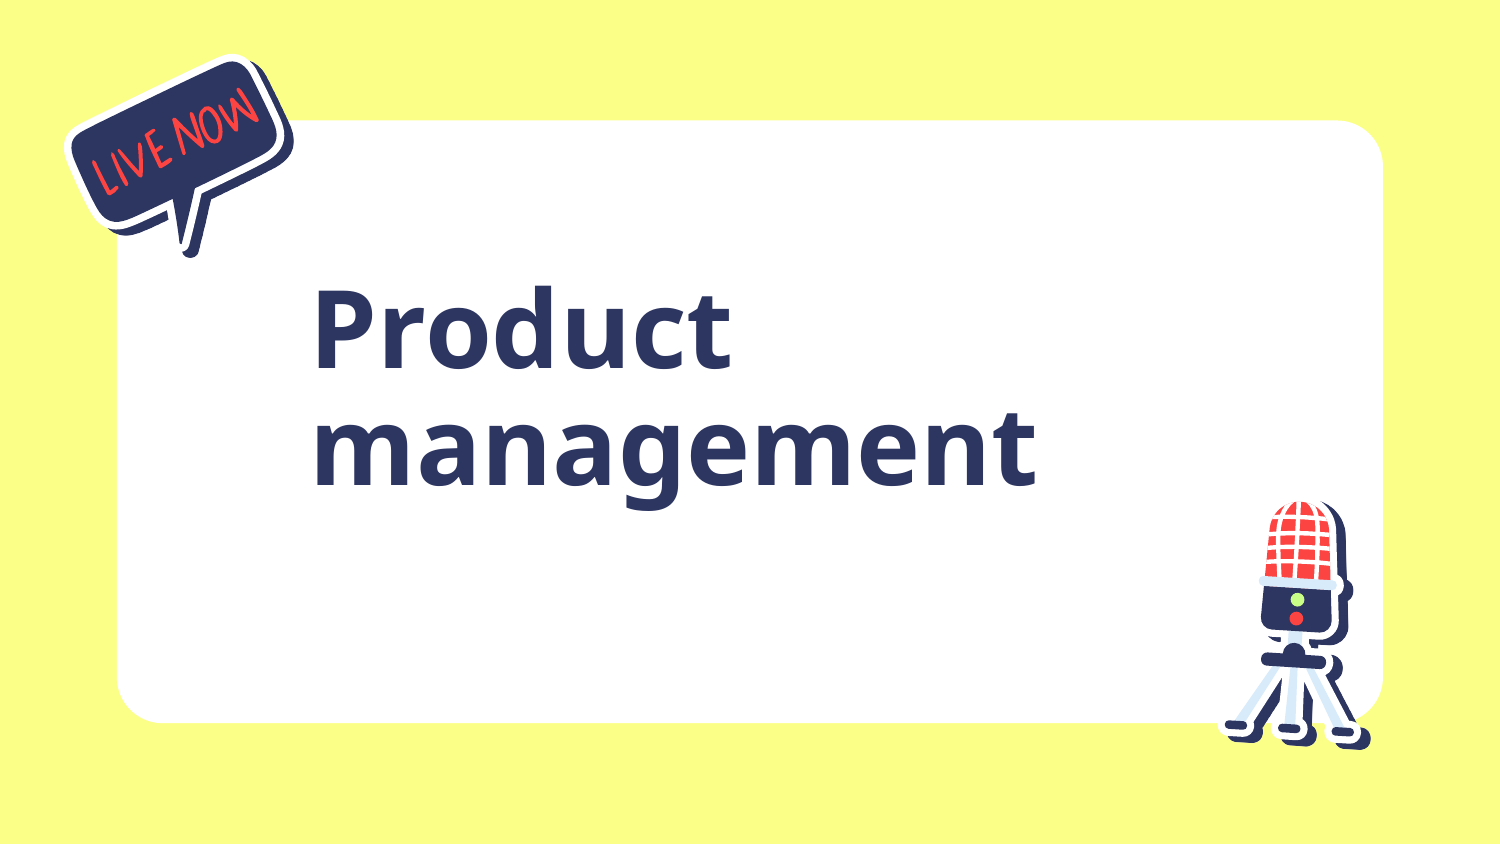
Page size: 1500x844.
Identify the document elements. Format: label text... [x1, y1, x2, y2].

title Product management [294, 285, 1343, 499]
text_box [1196, 483, 1396, 752]
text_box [80, 85, 288, 240]
